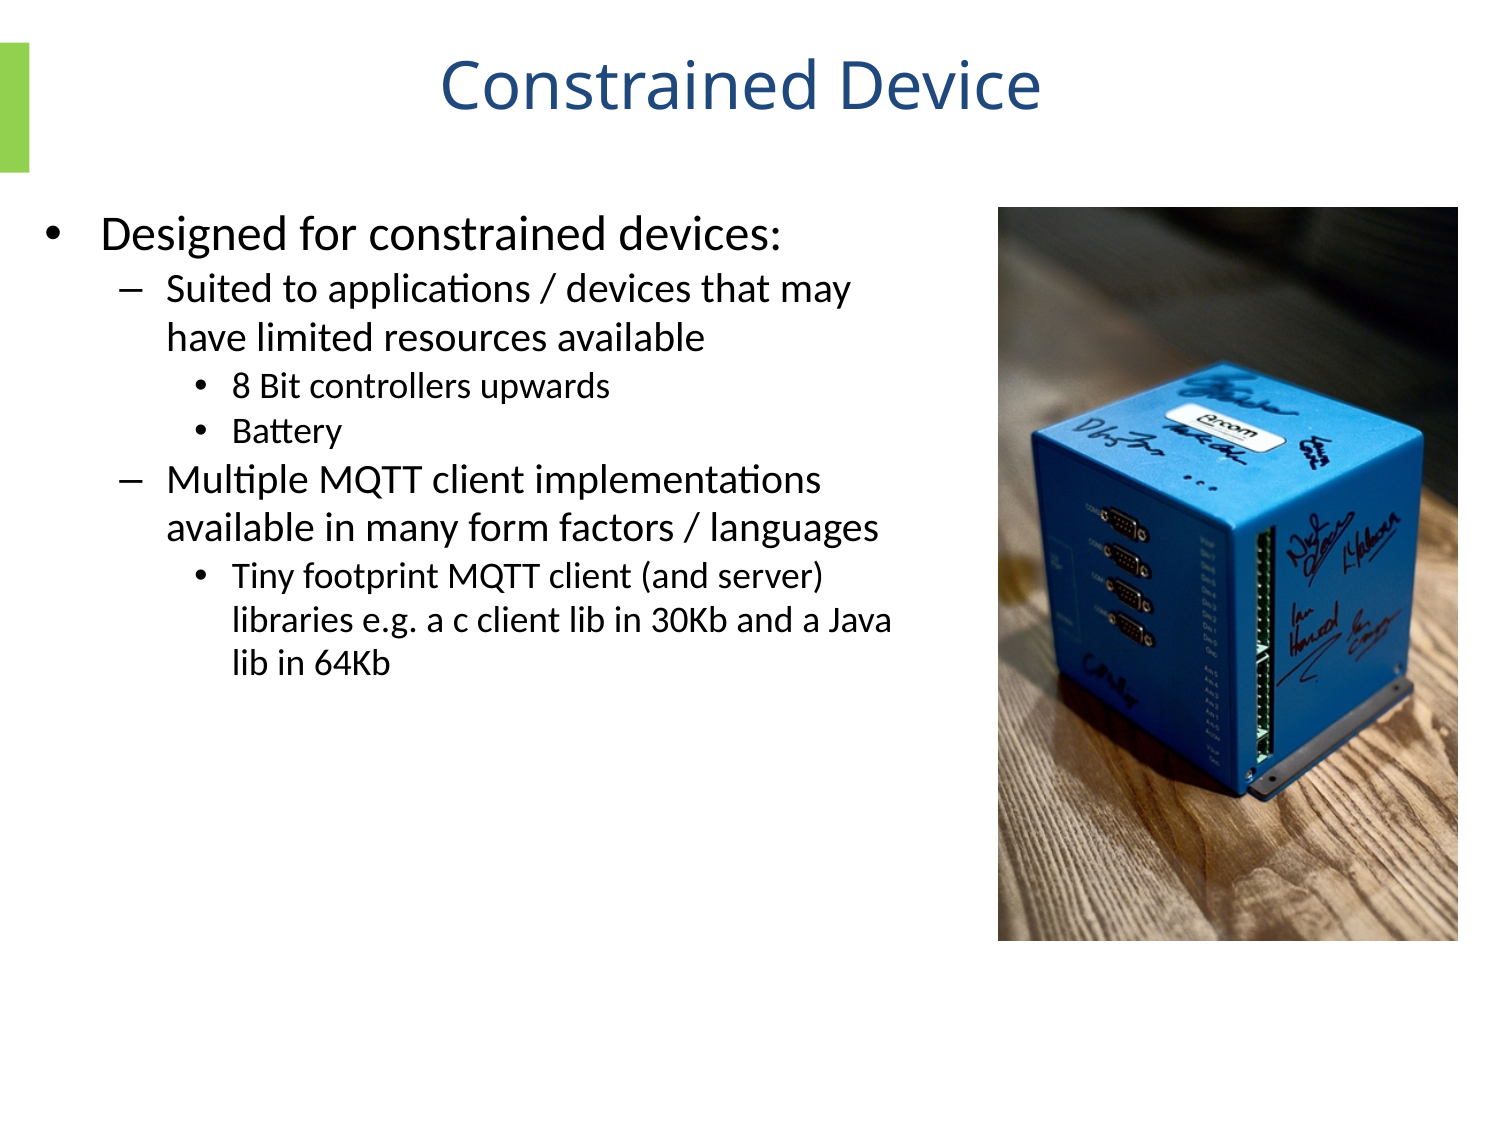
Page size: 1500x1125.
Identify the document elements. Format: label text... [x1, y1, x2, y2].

picture [997, 207, 1458, 941]
list Designed for constrained devices: Suited to applications / devices that may have limited resources available 8 Bit controllers upwards Battery Multiple MQTT client implementations available in many form factors / languages Tiny footprint MQTT client (and server) libraries e.g. a c client lib in 30Kb and a Java lib in 64Kb [29, 196, 927, 995]
title Constrained Device [29, 31, 1454, 136]
